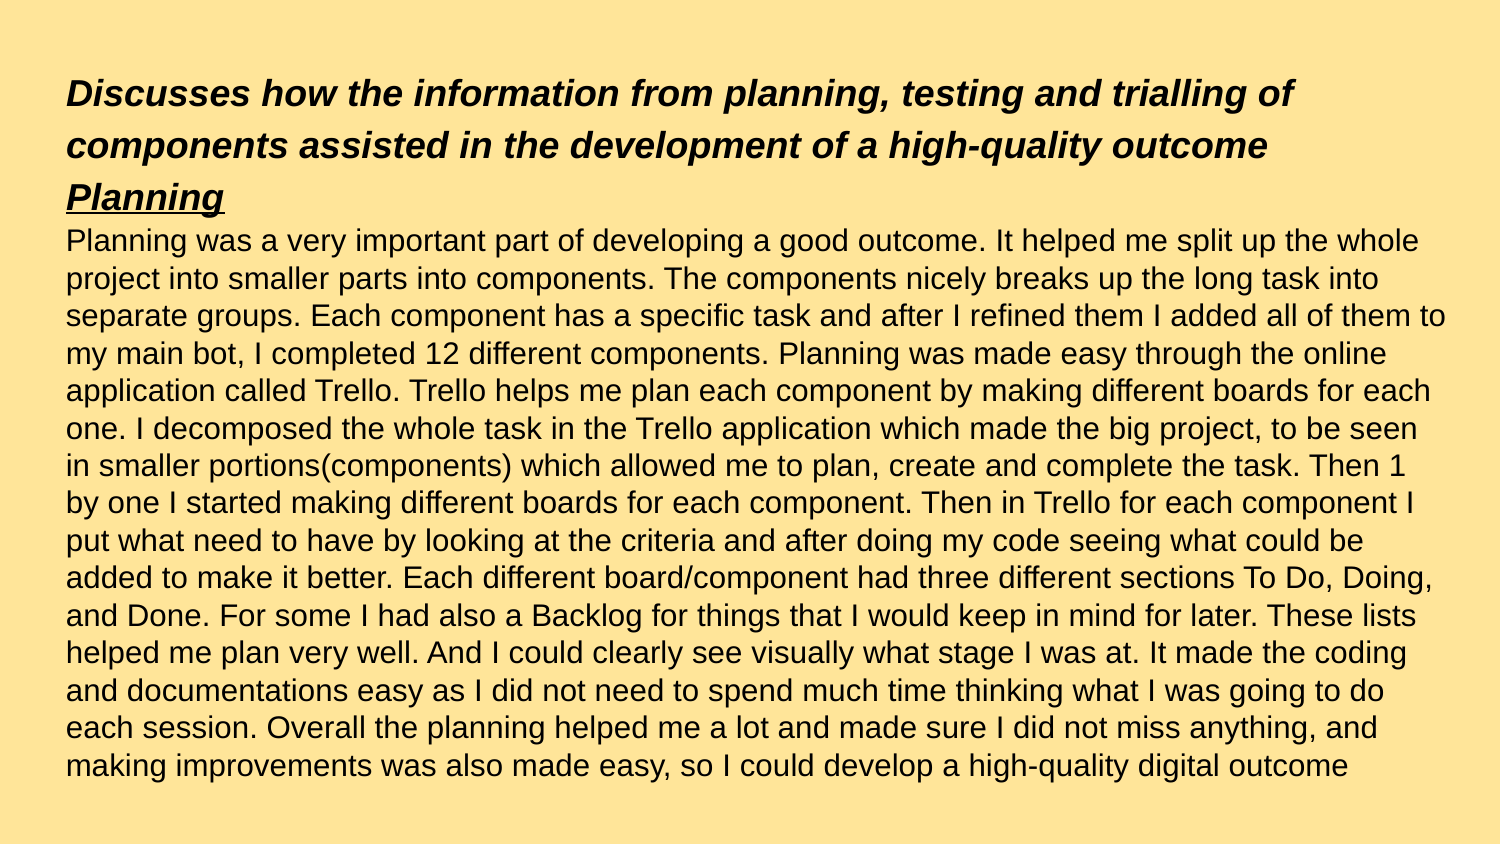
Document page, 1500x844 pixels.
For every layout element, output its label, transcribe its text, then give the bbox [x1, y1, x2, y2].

list Discusses how the information from planning, testing and trialling of components assisted in the development of a high-quality outcome Planning [51, 47, 1449, 213]
text_box Planning was a very important part of developing a good outcome. It helped me split up the whole project into smaller parts into components. The components nicely breaks up the long task into separate groups. Each component has a specific task and after I refined them I added all of them to my main bot, I completed 12 different components. Planning was made easy through the online application called Trello. Trello helps me plan each component by making different boards for each one. I decomposed the whole task in the Trello application which made the big project, to be seen in smaller portions(components) which allowed me to plan, create and complete the task. Then 1 by one I started making different boards for each component. Then in Trello for each component I put what need to have by looking at the criteria and after doing my code seeing what could be added to make it better. Each different board/component had three different sections To Do, Doing, and Done. For some I had also a Backlog for things that I would keep in mind for later. These lists helped me plan very well. And I could clearly see visually what stage I was at. It made the coding and documentations easy as I did not need to spend much time thinking what I was going to do each session. Overall the planning helped me a lot and made sure I did not miss anything, and making improvements was also made easy, so I could develop a high-quality digital outcome [51, 213, 1466, 790]
